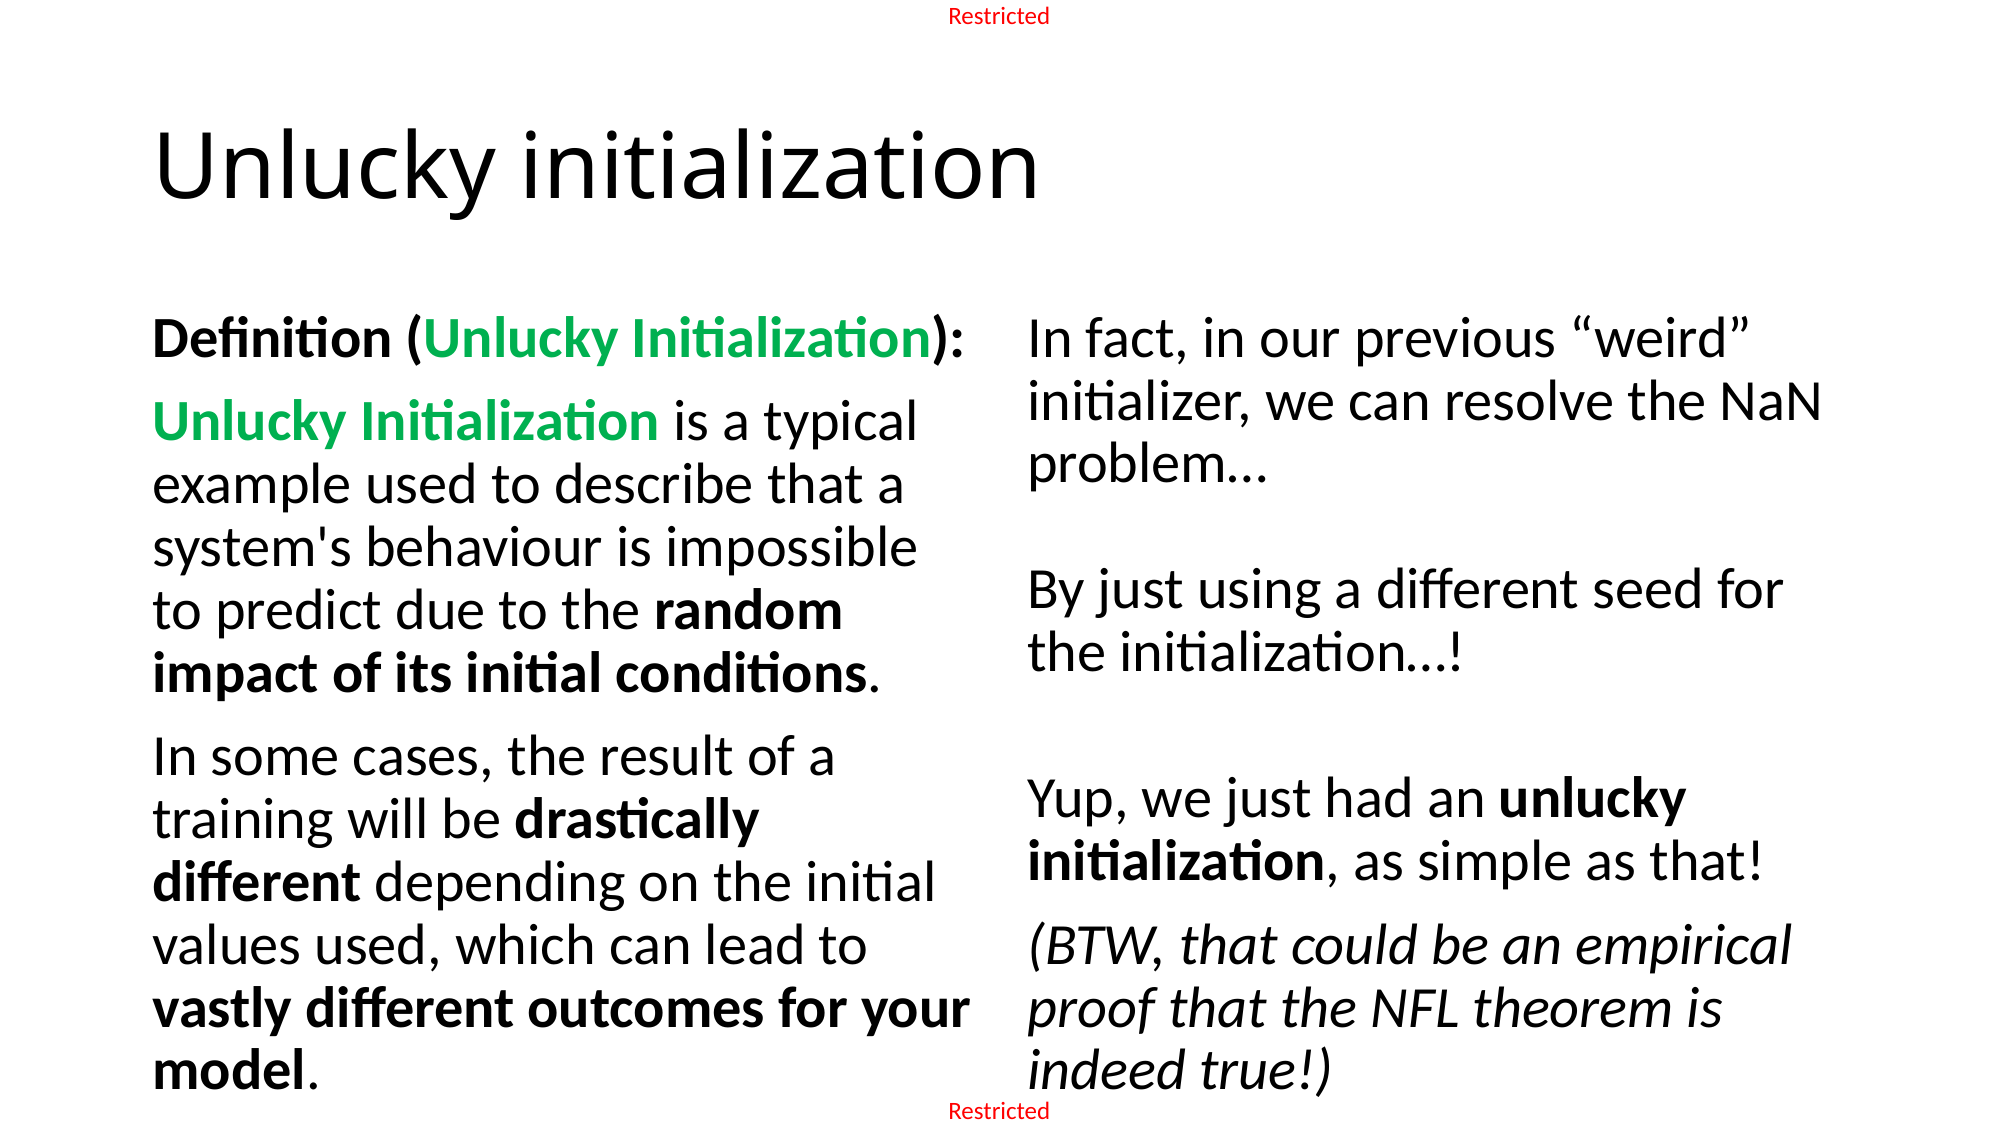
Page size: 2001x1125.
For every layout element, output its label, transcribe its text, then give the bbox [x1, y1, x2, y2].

title Unlucky initialization [137, 59, 1863, 278]
list Definition (Unlucky Initialization): Unlucky Initialization is a typical example used to describe that a system's behaviour is impossible to predict due to the random impact of its initial conditions. In some cases, the result of a training will be drastically different depending on the initial values used, which can lead to vastly different outcomes for your model. [137, 299, 988, 1125]
list In fact, in our previous “weird” initializer, we can resolve the NaN problem… By just using a different seed for the initialization…! Yup, we just had an unlucky initialization, as simple as that! (BTW, that could be an empirical proof that the NFL theorem is indeed true!) [1012, 299, 1863, 1125]
